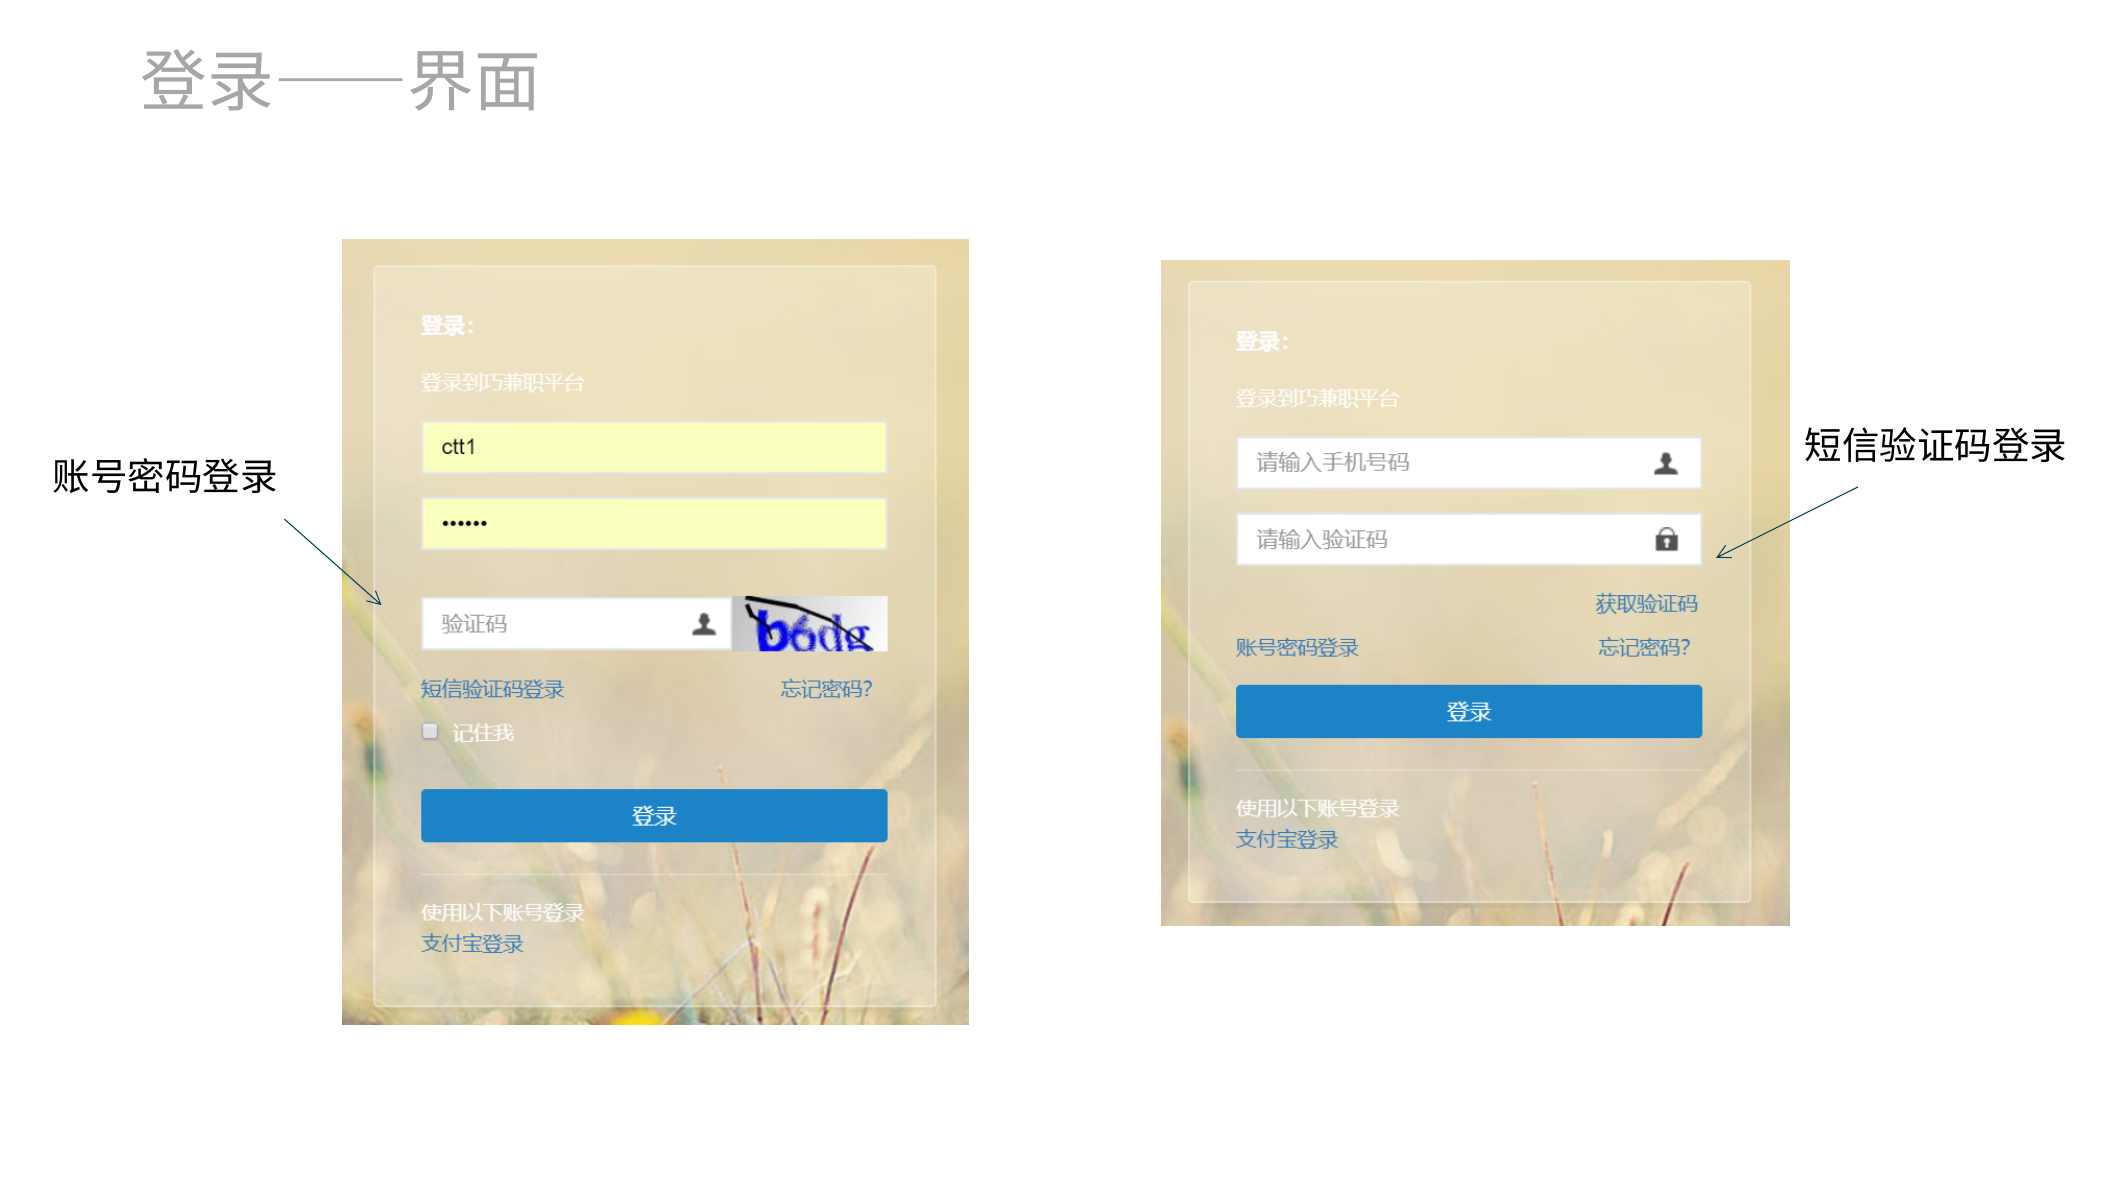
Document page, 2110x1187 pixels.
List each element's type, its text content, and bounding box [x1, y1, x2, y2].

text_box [284, 519, 382, 606]
picture [342, 239, 969, 1025]
text_box 登录——界面 [140, 38, 1142, 119]
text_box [1716, 486, 1858, 558]
picture [1161, 260, 1790, 926]
text_box 账号密码登录 [37, 445, 318, 506]
text_box 短信验证码登录 [1790, 414, 2099, 475]
